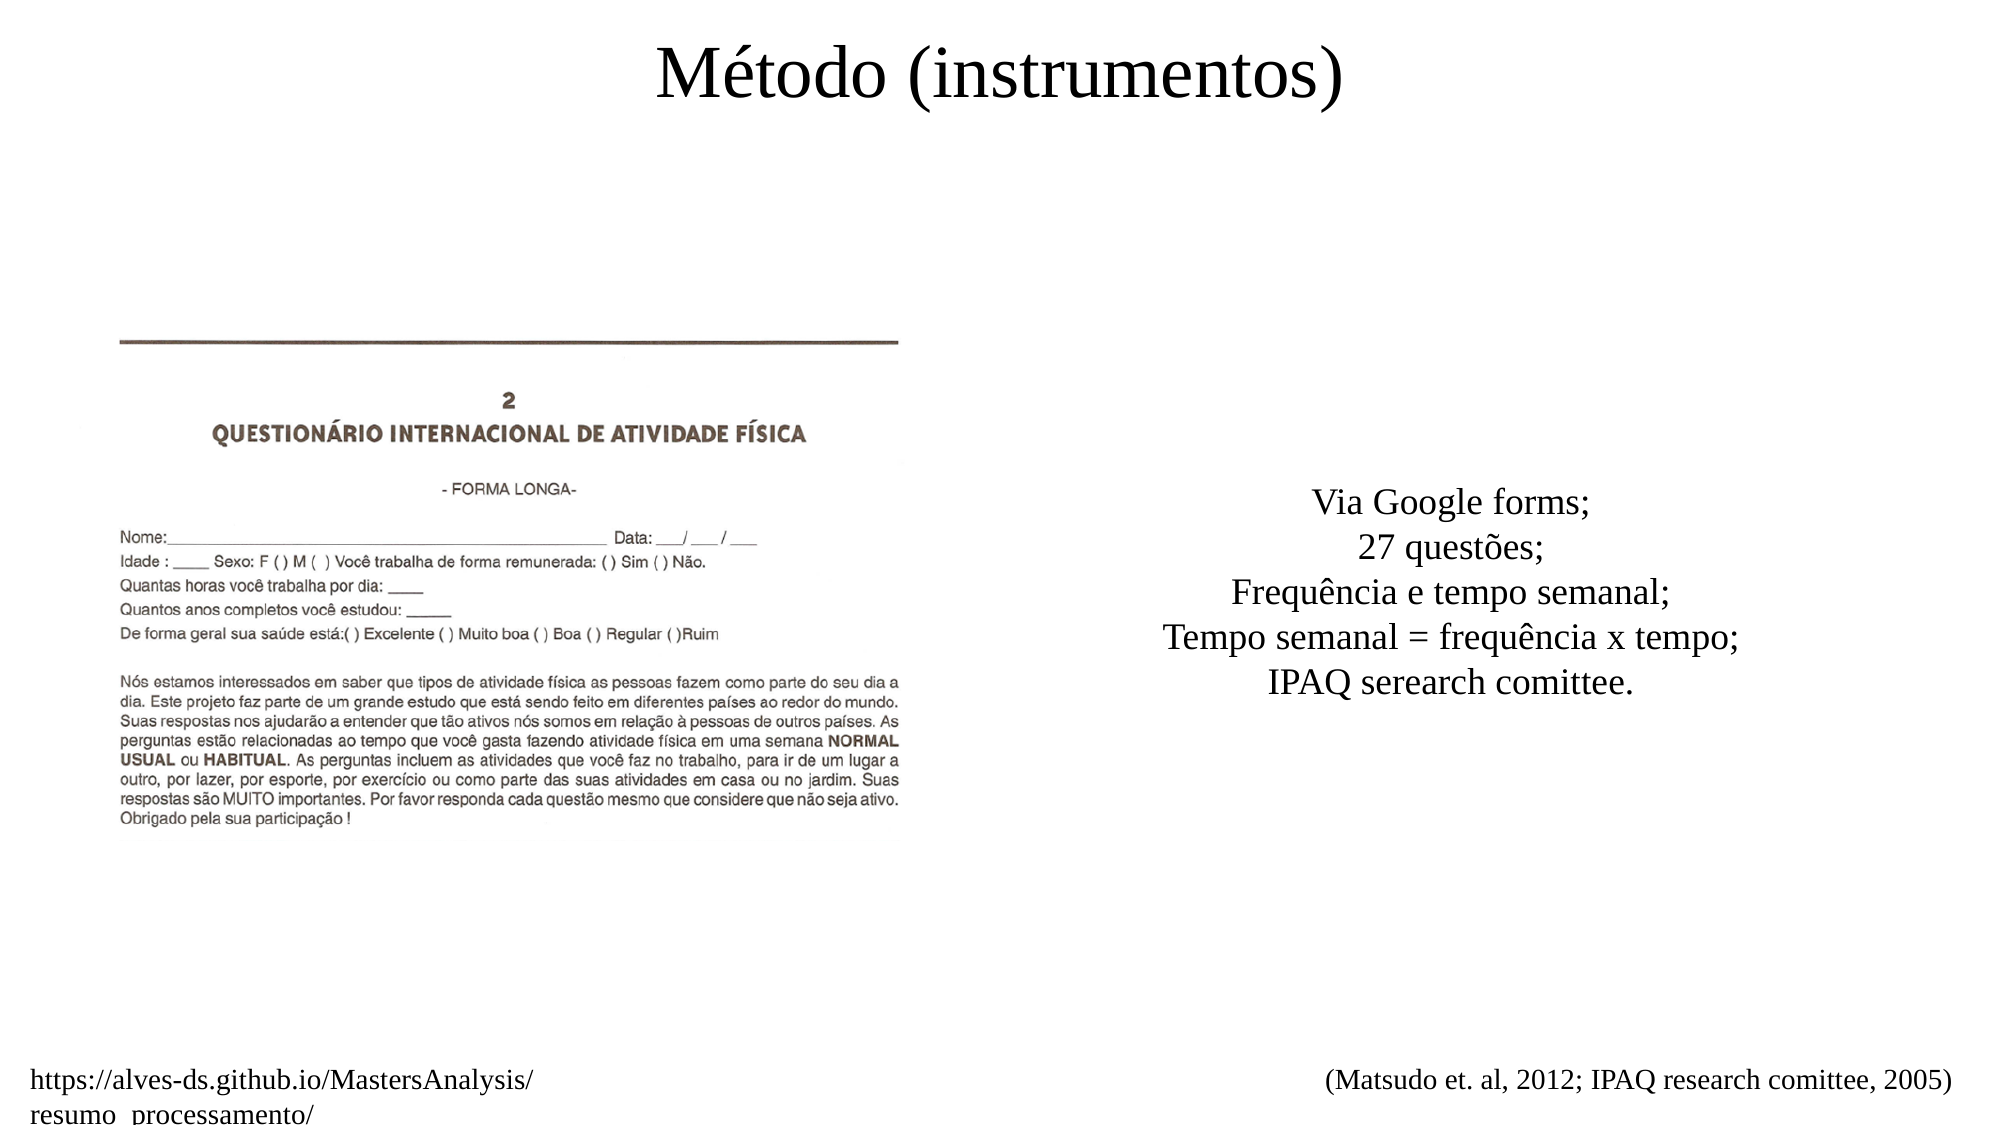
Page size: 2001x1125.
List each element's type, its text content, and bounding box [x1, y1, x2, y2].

text_box (Matsudo et. al, 2012; IPAQ research comittee, 2005) [1310, 1052, 1985, 1103]
text_box Método (instrumentos) [0, 28, 2000, 118]
text_box https://alves-ds.github.io/MastersAnalysis/resumo_processamento/ [15, 1053, 834, 1125]
text_box Via Google forms; 27 questões; Frequência e tempo semanal; Tempo semanal = frequência x tempo; IPAQ serearch comittee. [982, 469, 1921, 710]
picture [78, 335, 920, 842]
